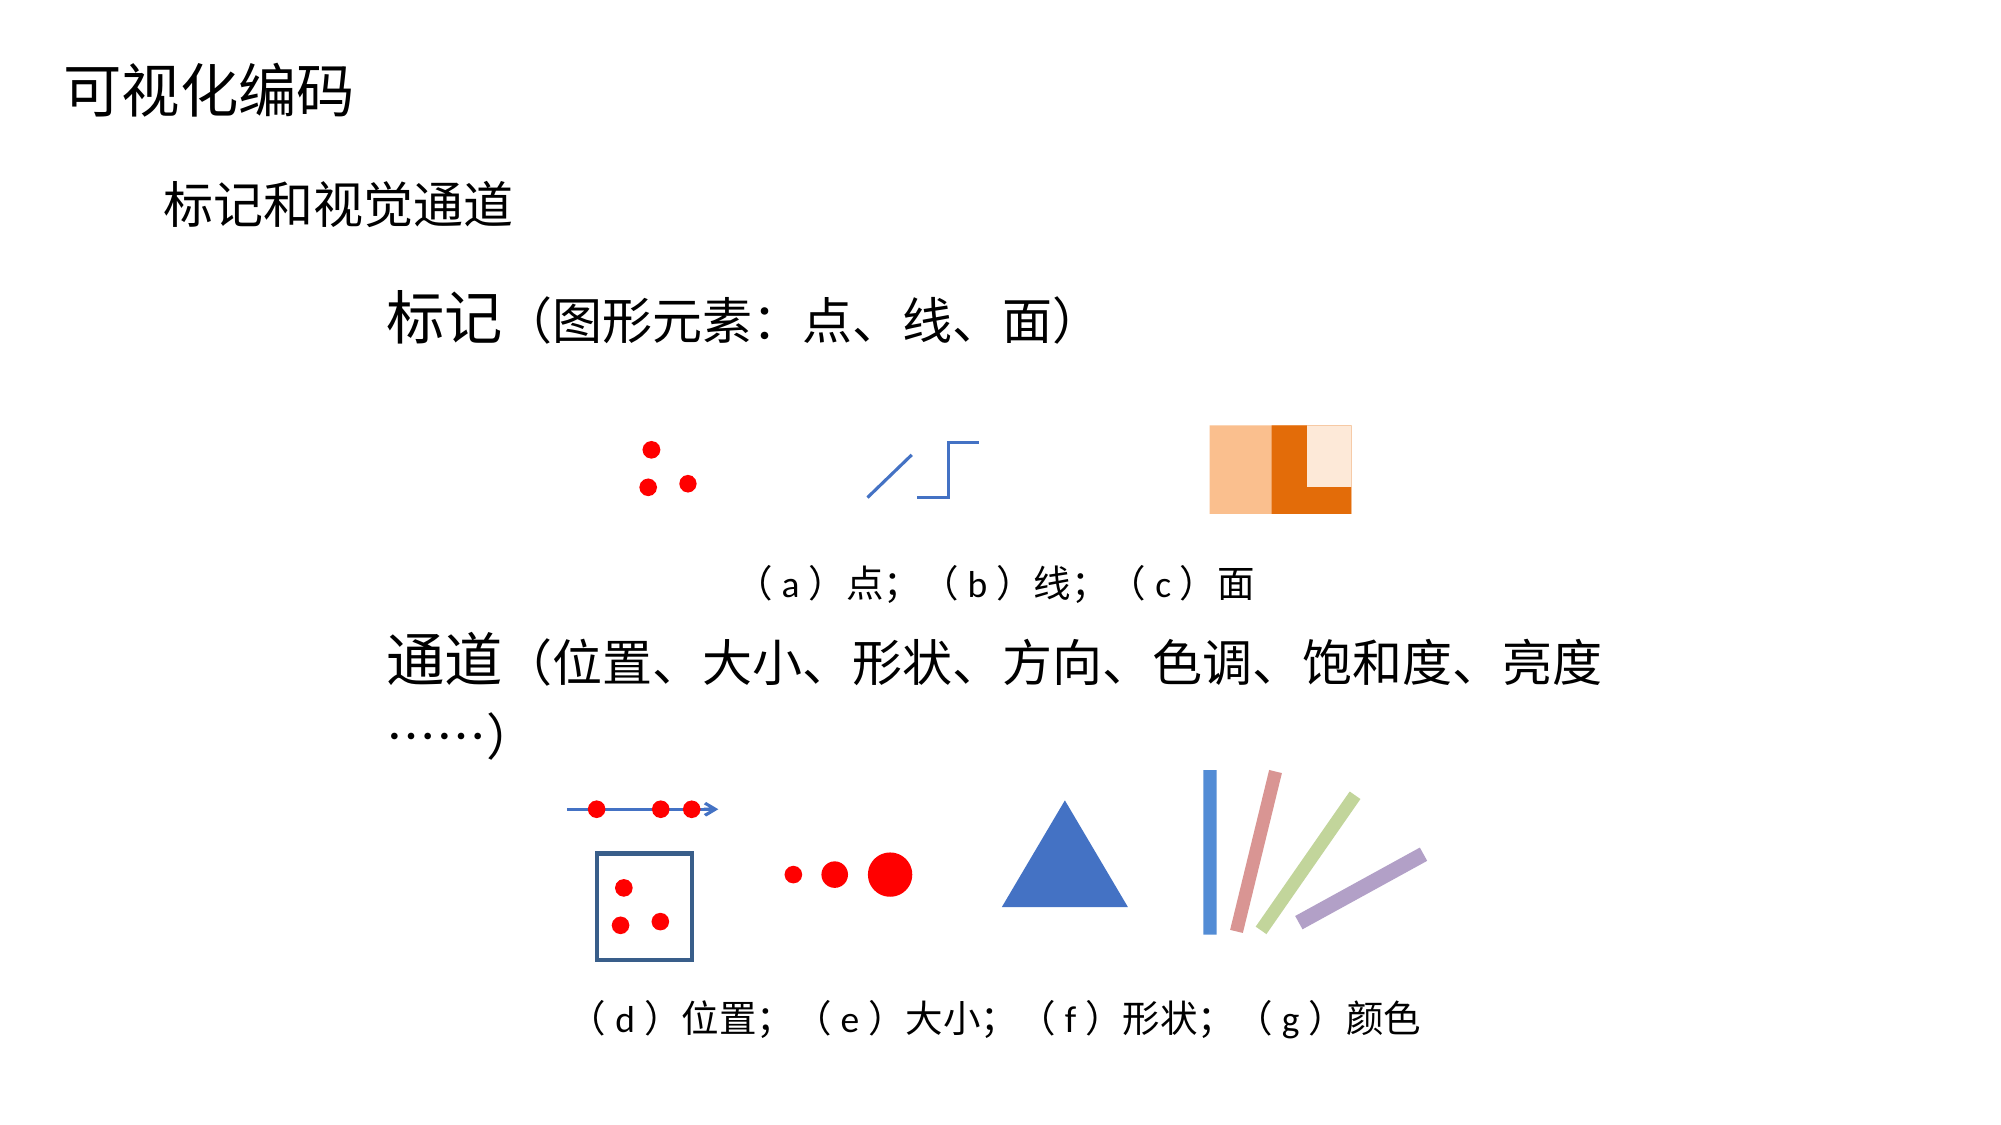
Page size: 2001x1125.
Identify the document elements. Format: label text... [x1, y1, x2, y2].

text_box [679, 474, 697, 493]
text_box [1001, 800, 1128, 908]
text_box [566, 800, 719, 960]
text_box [784, 852, 913, 897]
text_box 标记（图形元素：点、线、面） 通道（位置、大小、形状、方向、色调、饱和度、亮度……） [371, 260, 1644, 960]
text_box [917, 442, 980, 498]
text_box [639, 478, 658, 497]
text_box 可视化编码 [48, 46, 370, 132]
text_box [1271, 425, 1352, 514]
text_box [1209, 425, 1271, 514]
text_box （a）点；（b）线；（c）面 [720, 552, 1270, 613]
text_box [1203, 769, 1433, 946]
text_box 标记和视觉通道 [148, 166, 529, 242]
text_box [642, 440, 661, 459]
text_box [1307, 425, 1352, 487]
text_box （d）位置；（e）大小；（f）形状；（g）颜色 [554, 987, 1436, 1047]
